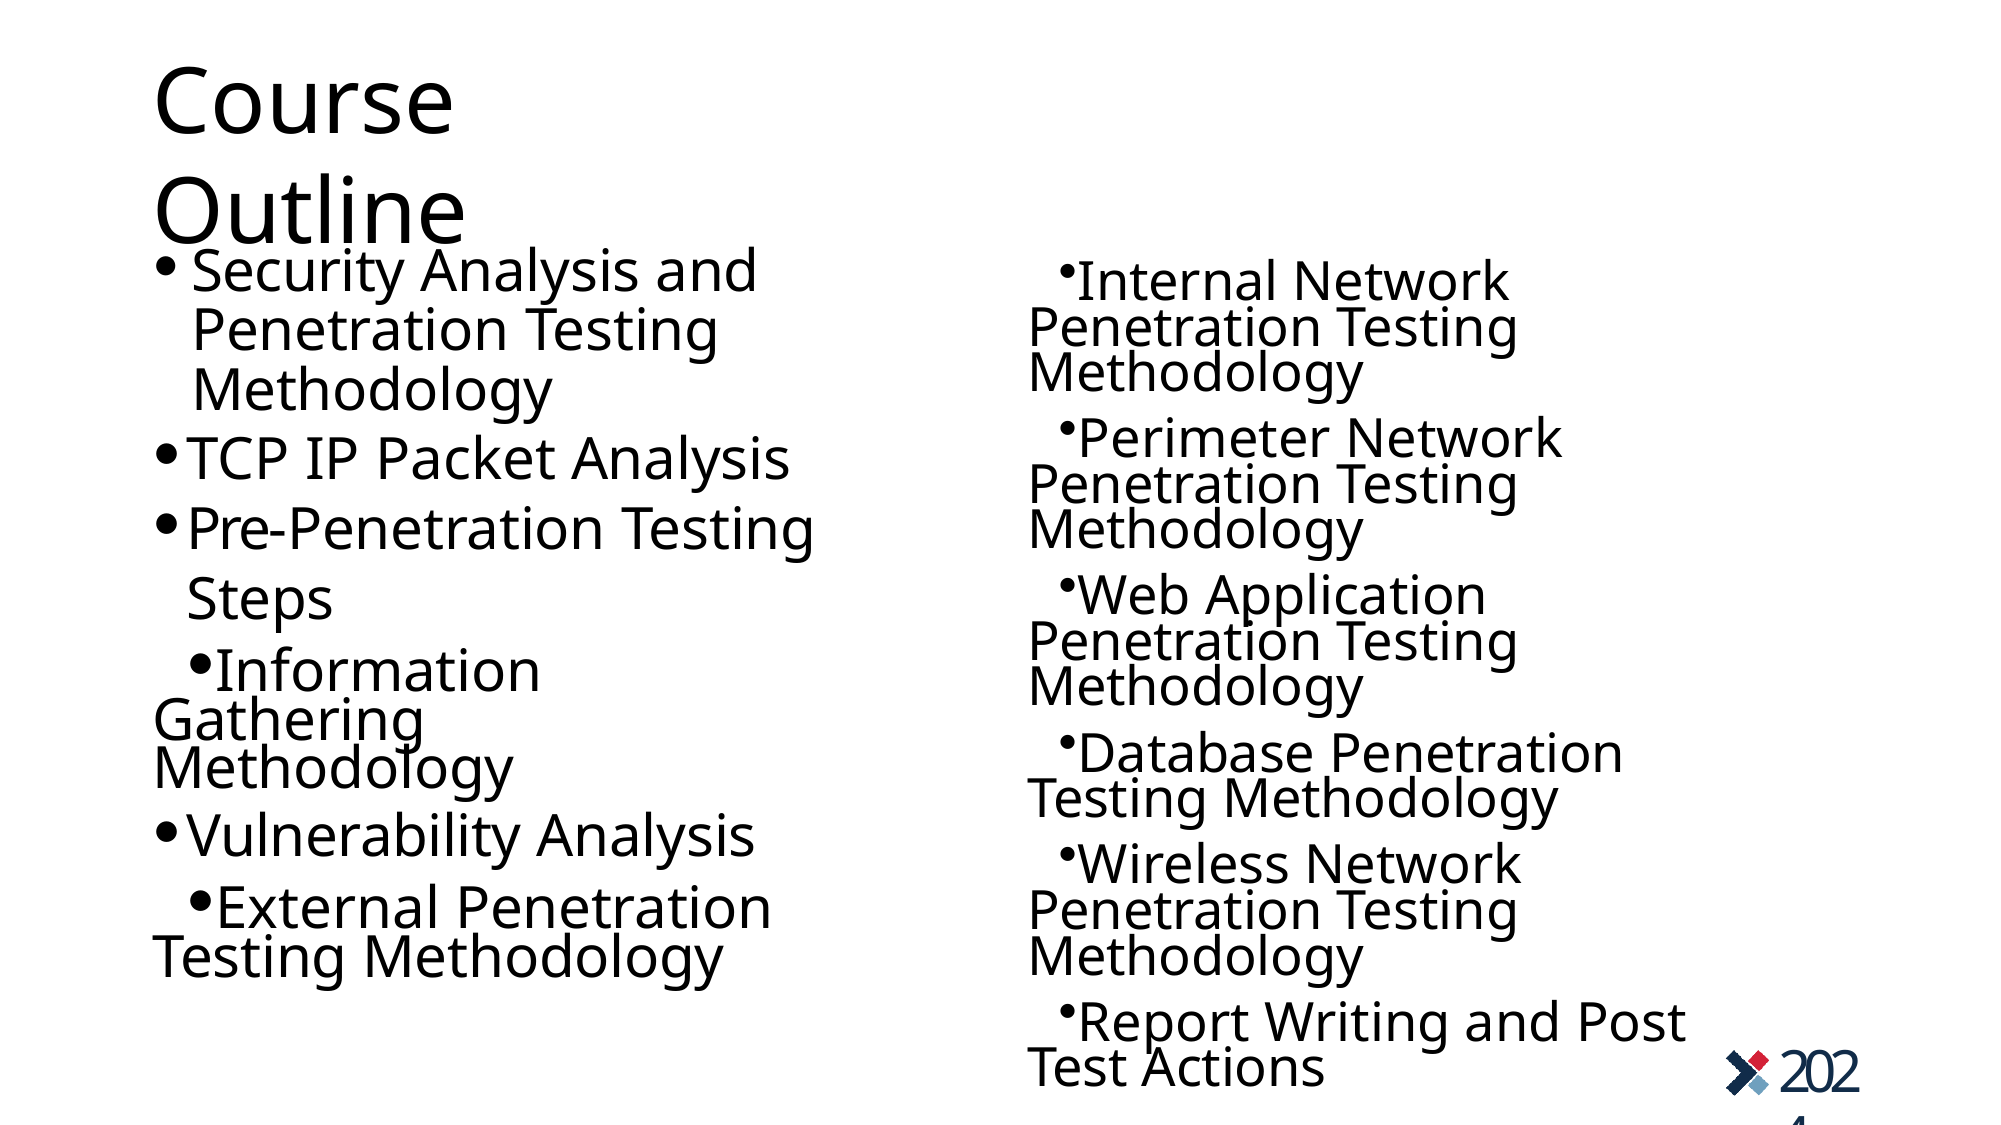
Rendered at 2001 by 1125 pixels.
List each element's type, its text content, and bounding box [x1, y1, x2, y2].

footer 2024 [1776, 1038, 1874, 1125]
title Course Outline [150, 40, 702, 241]
text_box Security Analysis and Penetration Testing Methodology TCP IP Packet Analysis Pre-Penetration Testing Steps Information Gathering Methodology Vulnerability Analysis External Penetration Testing Methodology [150, 241, 964, 988]
list Internal Network Penetration Testing Methodology Perimeter Network Penetration Testing Methodology Web Application Penetration Testing Methodology Database Penetration Testing Methodology Wireless Network Penetration Testing Methodology Report Writing and Post Test Actions [1025, 242, 1805, 1096]
